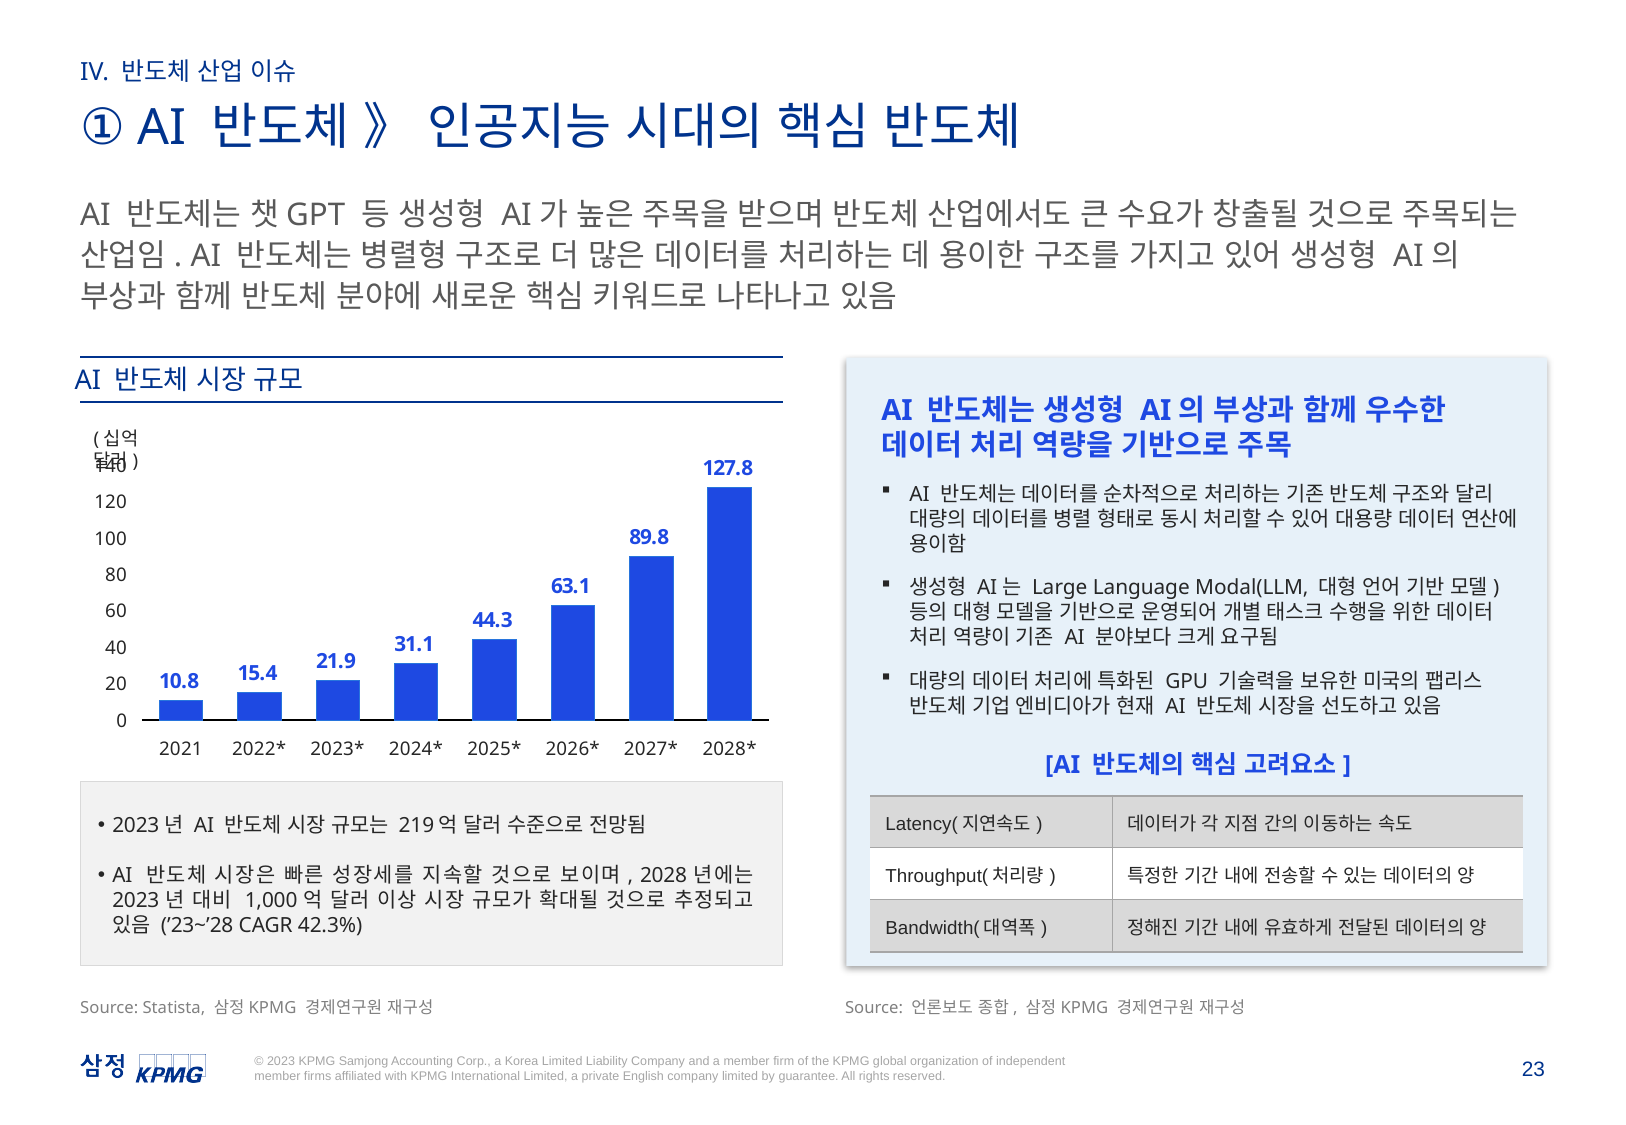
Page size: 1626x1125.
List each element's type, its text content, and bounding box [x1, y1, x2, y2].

table_cell 정해진 기간 내에 유효하게 전달된 데이터의 양 [1113, 900, 1523, 951]
text_box [AI 반도체의 핵심 고려요소] [865, 741, 1531, 786]
text_box Source: Statista, 삼정KPMG 경제연구원 재구성 [80, 979, 1545, 1018]
table_cell Bandwidth(대역폭) [870, 900, 1112, 951]
text_box AI 반도체는 생성형 AI의 부상과 함께 우수한 데이터 처리 역량을 기반으로 주목 AI 반도체는 데이터를 순차적으로 처리하는 기존 반도체 구조와 달리 대량의 데이터를 병렬 형태로 동시 처리할 수 있어 대용량 데이터 연산에 용이함 생성형 AI는 Large Language Modal(LLM, 대형 언어 기반 모델) 등의 대형 모델을 기반으로 운영되어 개별 태스크 수행을 위한 데이터 처리 역량이 기존 AI 분야보다 크게 요구됨 대량의 데이터 처리에 특화된 GPU 기술력을 보유한 미국의 팹리스 반도체 기업 엔비디아가 현재 AI 반도체 시장을 선도하고 있음 [881, 391, 1531, 718]
picture [80, 1054, 206, 1083]
list AI 반도체는 챗GPT 등 생성형 AI가 높은 주목을 받으며 반도체 산업에서도 큰 수요가 창출될 것으로 주목되는 산업임. AI 반도체는 병렬형 구조로 더 많은 데이터를 처리하는 데 용이한 구조를 가지고 있어 생성형 AI의 부상과 함께 반도체 분야에 새로운 핵심 키워드로 나타나고 있음 [80, 190, 1545, 333]
chart [79, 445, 784, 769]
text_box (십억 달러) [49, 419, 145, 479]
text_box 2023년 AI 반도체 시장 규모는 219억 달러 수준으로 전망됨 AI 반도체 시장은 빠른 성장세를 지속할 것으로 보이며, 2028년에는 2023년 대비 1,000억 달러 이상 시장 규모가 확대될 것으로 추정되고 있음 (’23~’28 CAGR 42.3%) [78, 780, 785, 968]
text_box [79, 356, 784, 403]
text_box Source: 언론보도 종합, 삼정KPMG 경제연구원 재구성 [844, 996, 1544, 1017]
table_header 데이터가 각 지점 간의 이동하는 속도 [1113, 797, 1523, 847]
table_header Latency(지연속도) [870, 797, 1112, 847]
table_cell Throughput(처리량) [870, 848, 1112, 899]
text_box [846, 357, 1548, 967]
list ① AI 반도체 》 인공지능 시대의 핵심 반도체 [80, 101, 1545, 155]
table_cell 특정한 기간 내에 전송할 수 있는 데이터의 양 [1113, 848, 1523, 899]
list IV. 반도체 산업 이슈 [80, 54, 1545, 85]
